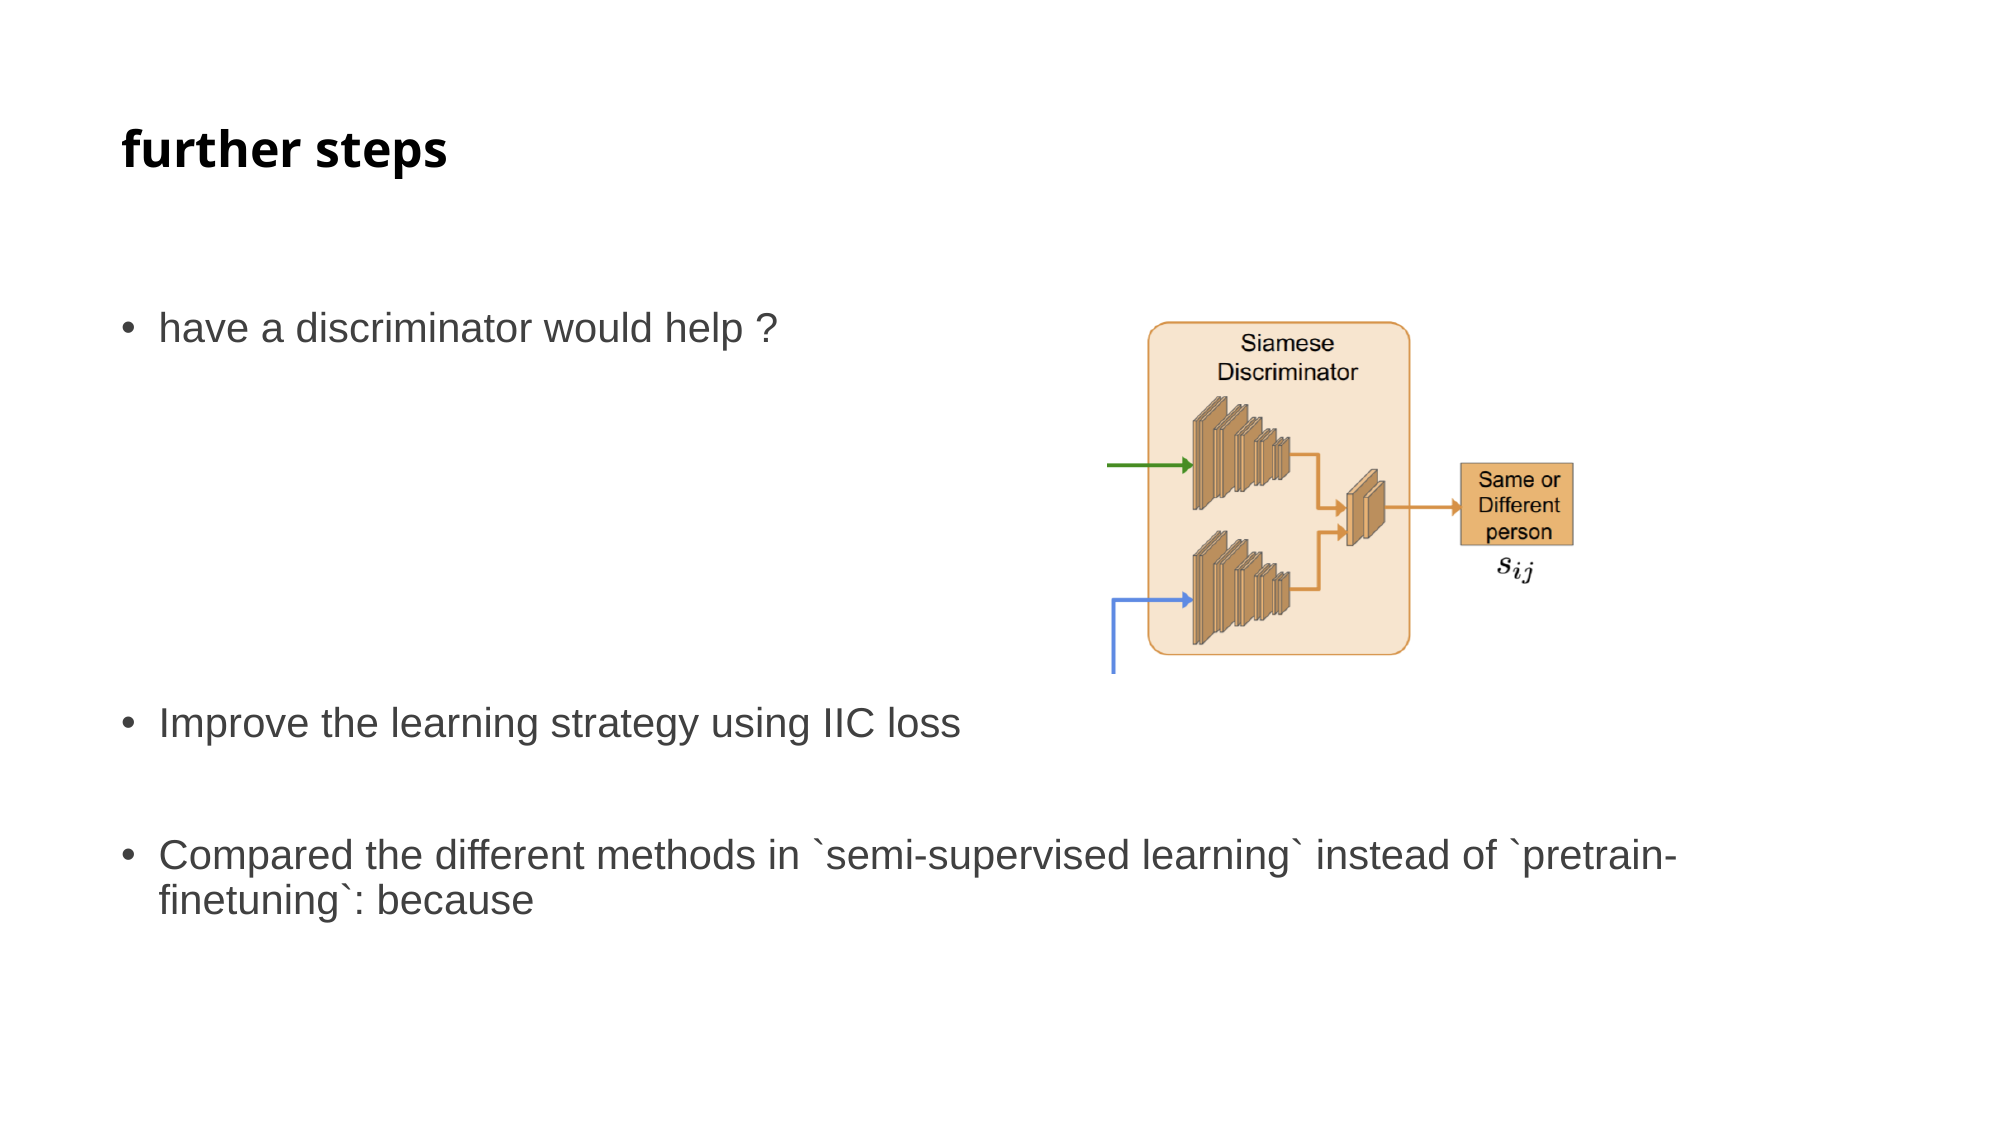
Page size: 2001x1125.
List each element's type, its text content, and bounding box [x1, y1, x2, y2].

title further steps [106, 42, 1832, 260]
picture [1107, 282, 1586, 674]
list have a discriminator would help ? Improve the learning strategy using IIC loss Compared the different methods in `semi-supervised learning` instead of `pretrain-finetuning`: because [106, 299, 1832, 1014]
